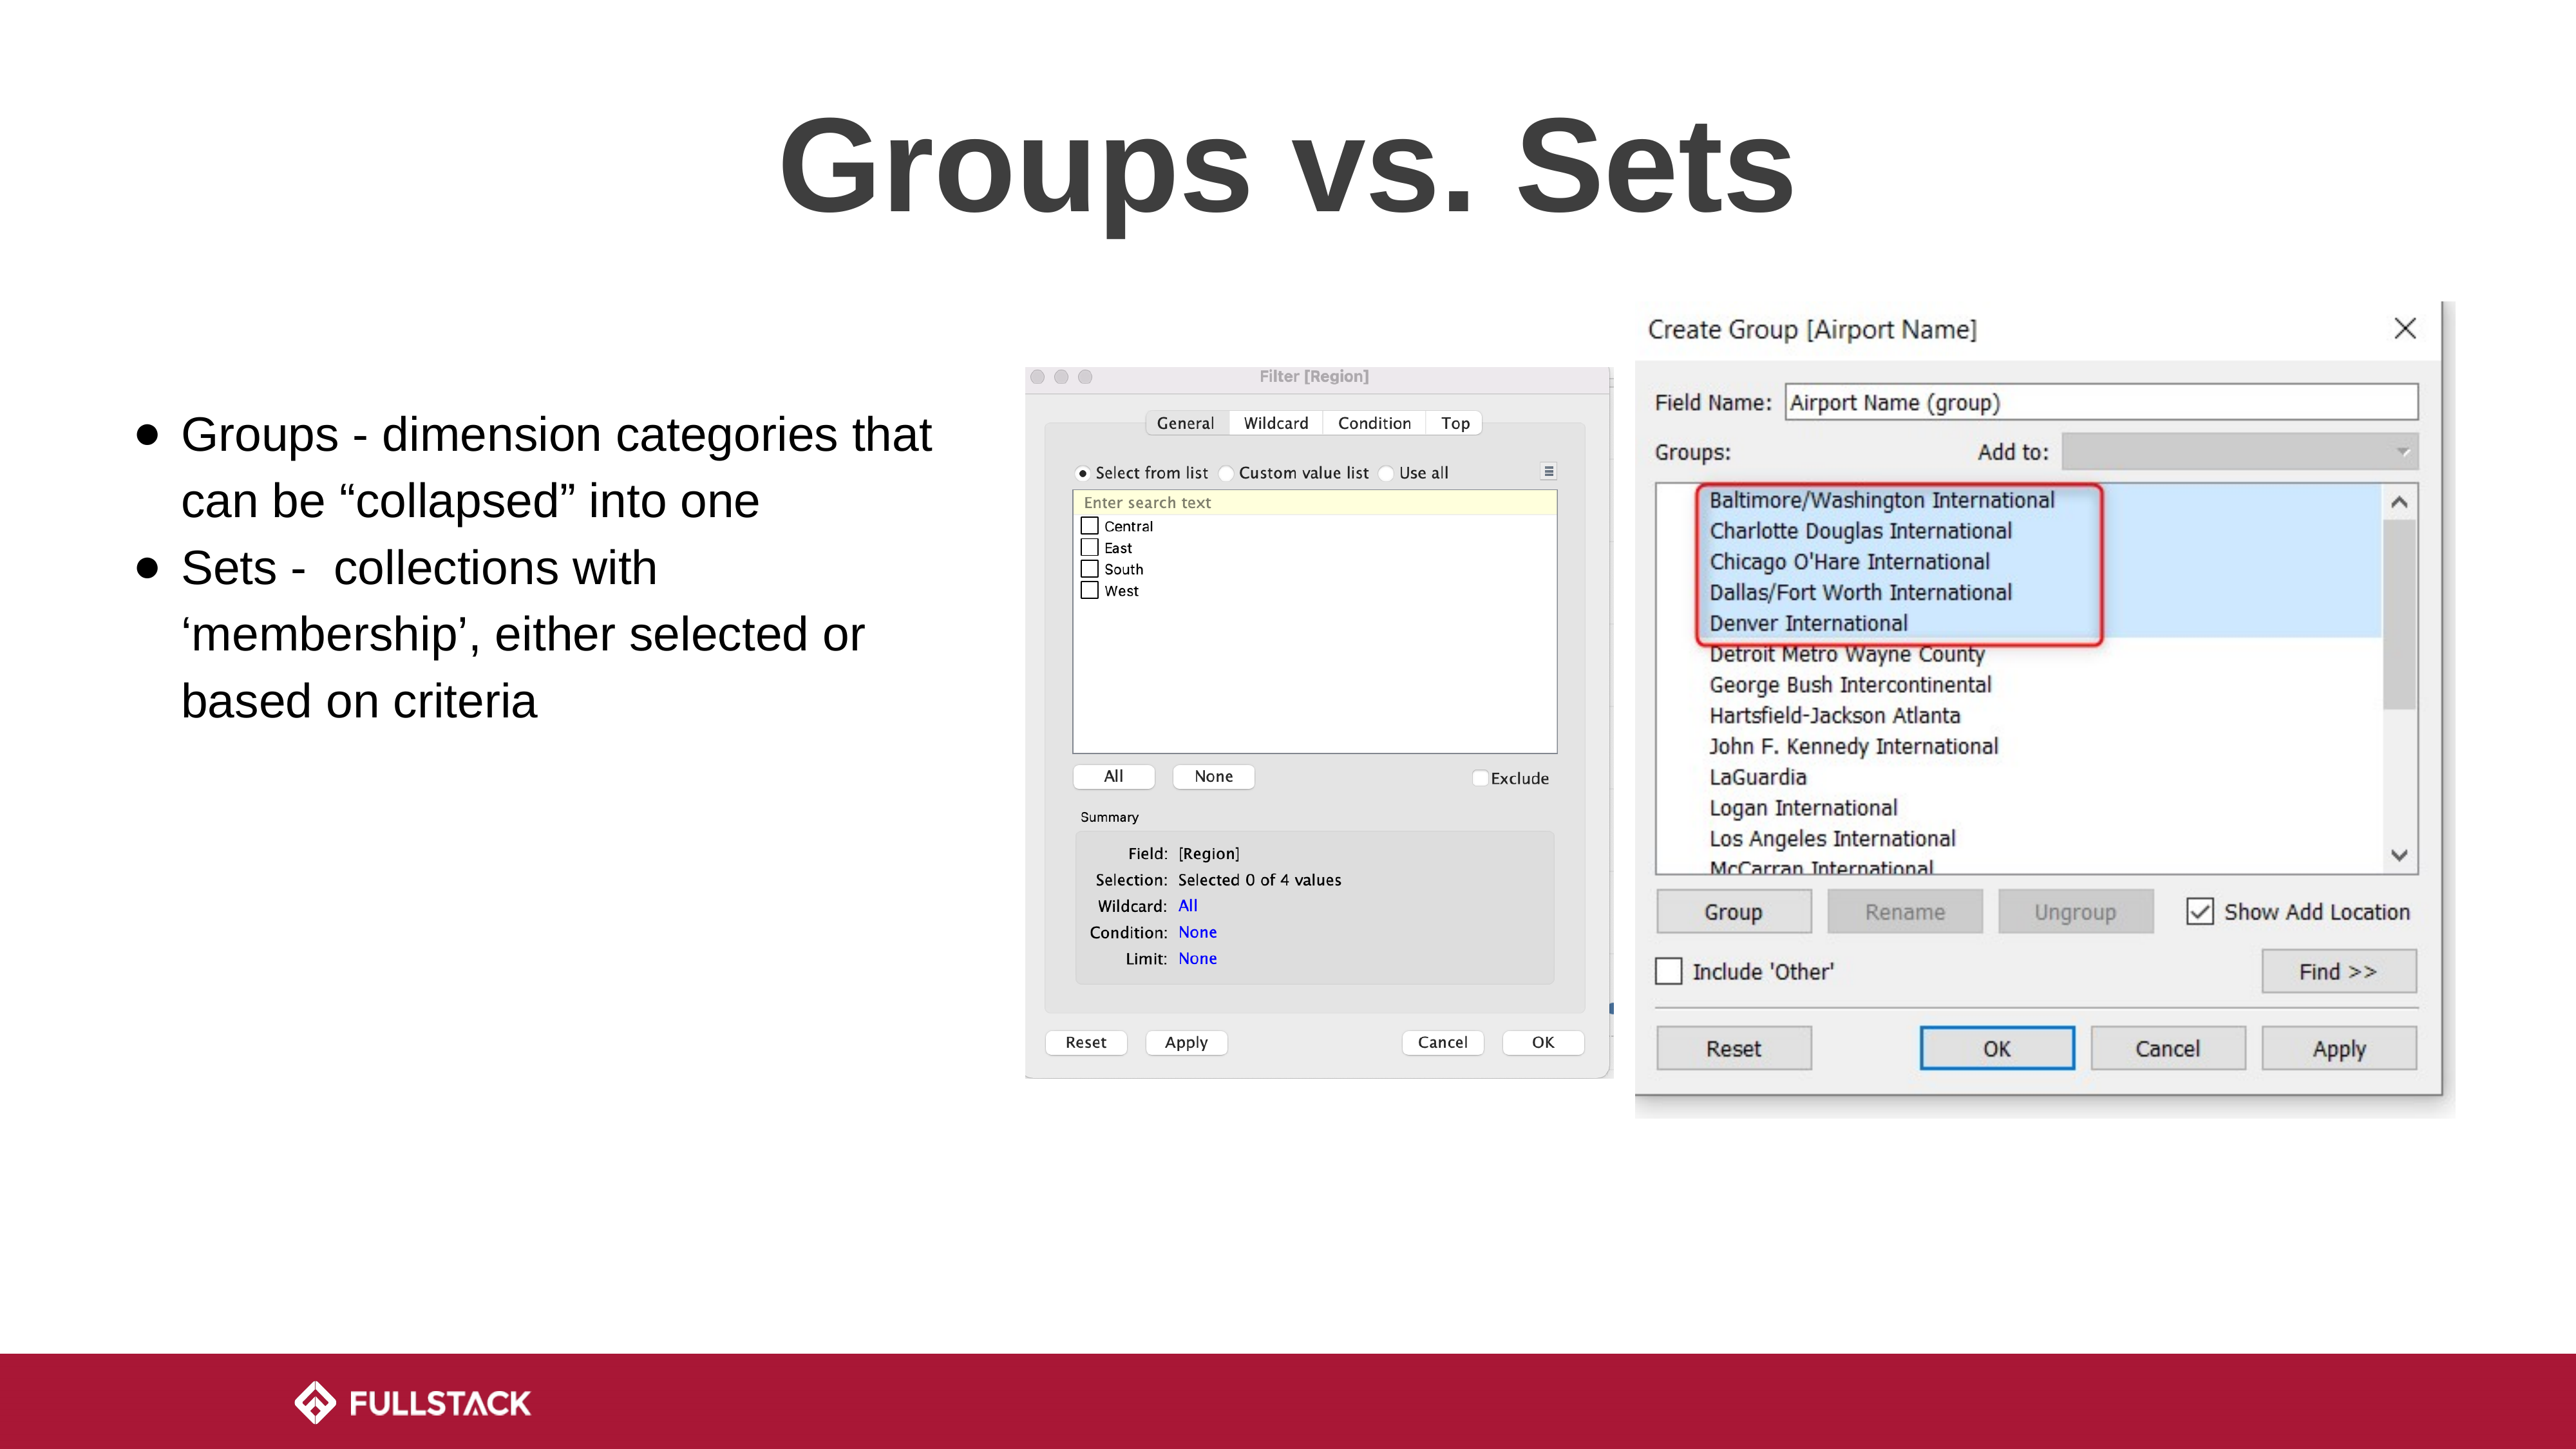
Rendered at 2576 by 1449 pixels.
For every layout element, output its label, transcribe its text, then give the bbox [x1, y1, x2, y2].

picture [1635, 301, 2456, 1119]
text_box Groups - dimension categories that can be “collapsed” into one Sets - collections with ‘membership’, either selected or based on criteria [97, 384, 971, 817]
title Groups vs. Sets [187, 58, 2389, 259]
picture [0, 1354, 2576, 1449]
picture [1025, 367, 1615, 1079]
